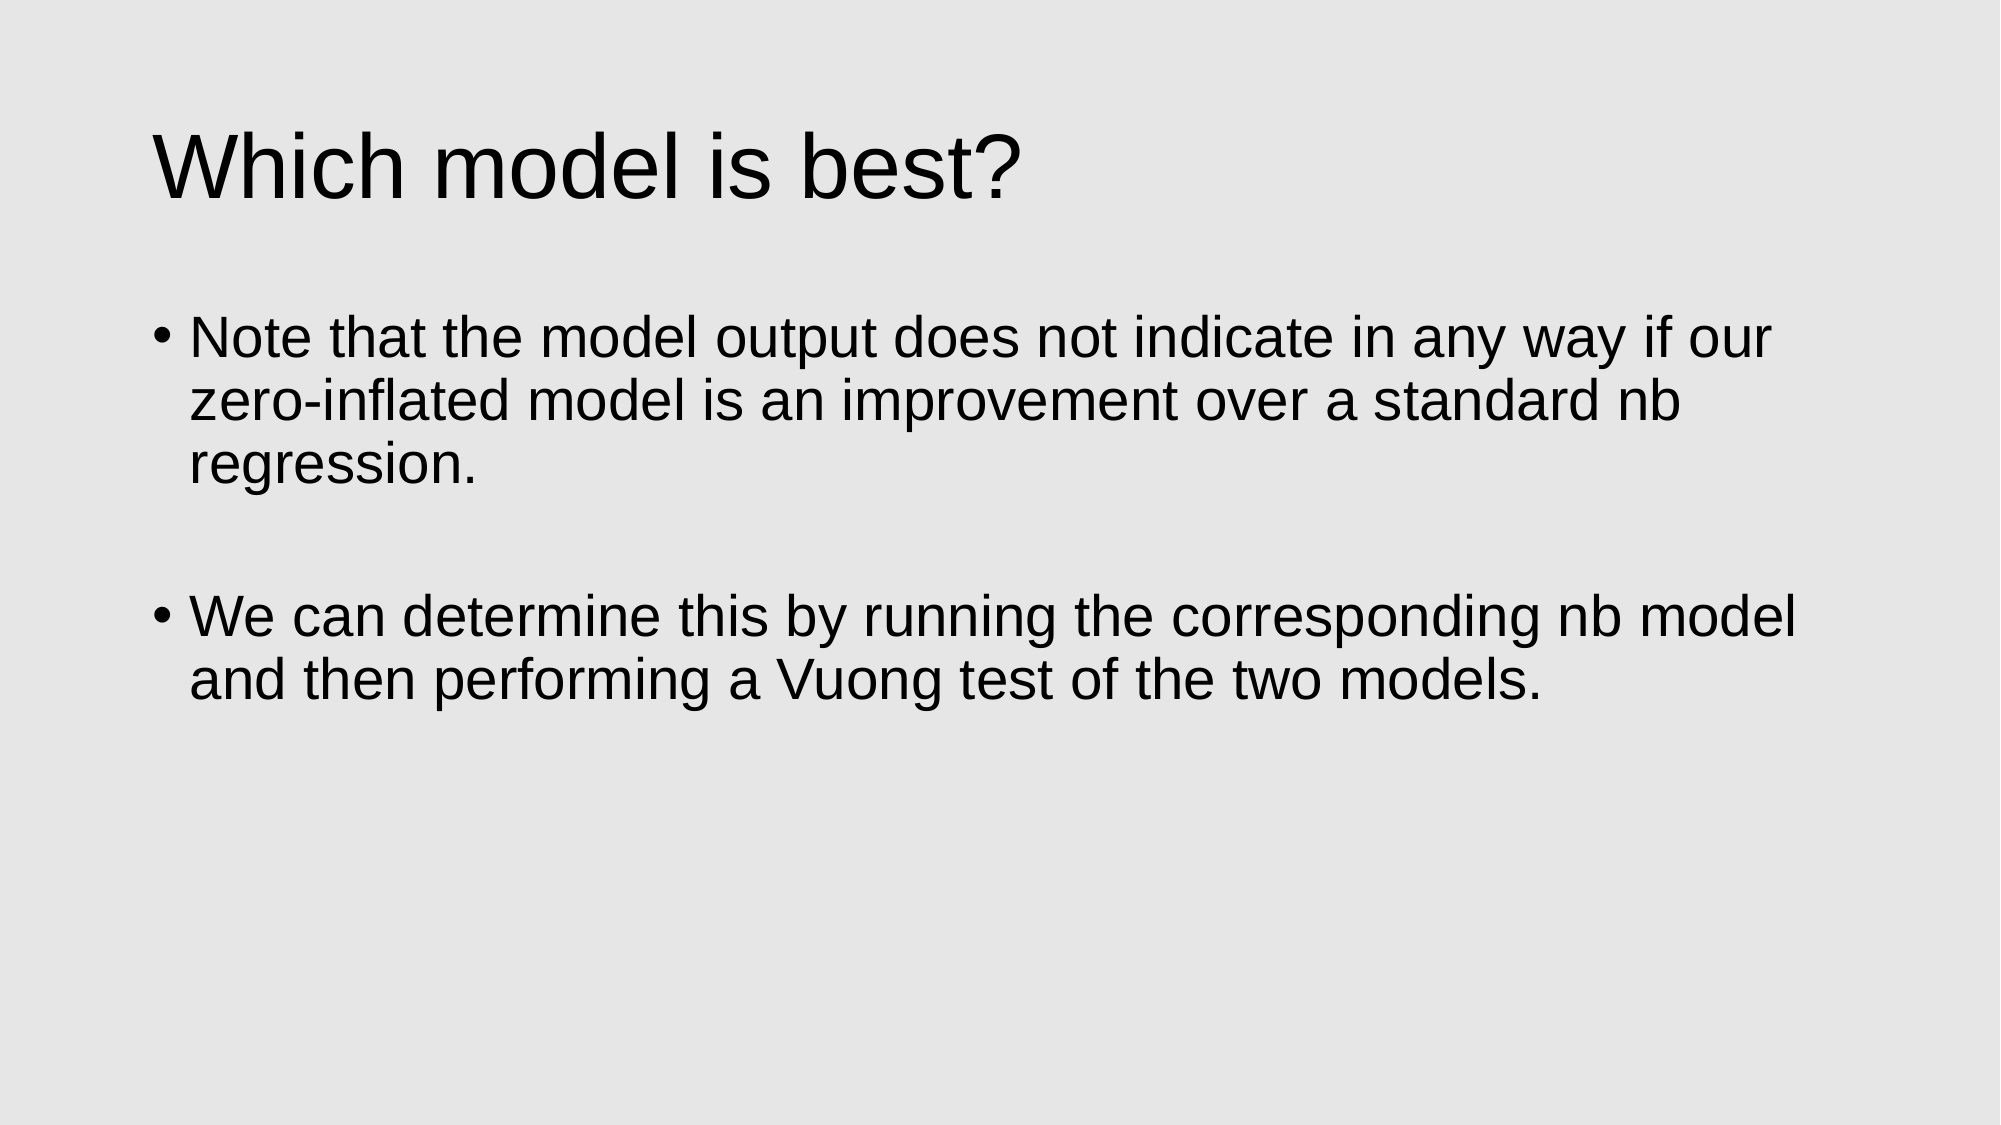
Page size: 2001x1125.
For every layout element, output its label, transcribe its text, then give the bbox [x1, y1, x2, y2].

title Which model is best? [137, 59, 1863, 278]
list Note that the model output does not indicate in any way if our zero-inflated model is an improvement over a standard nb regression. We can determine this by running the corresponding nb model and then performing a Vuong test of the two models. [137, 299, 1863, 1014]
